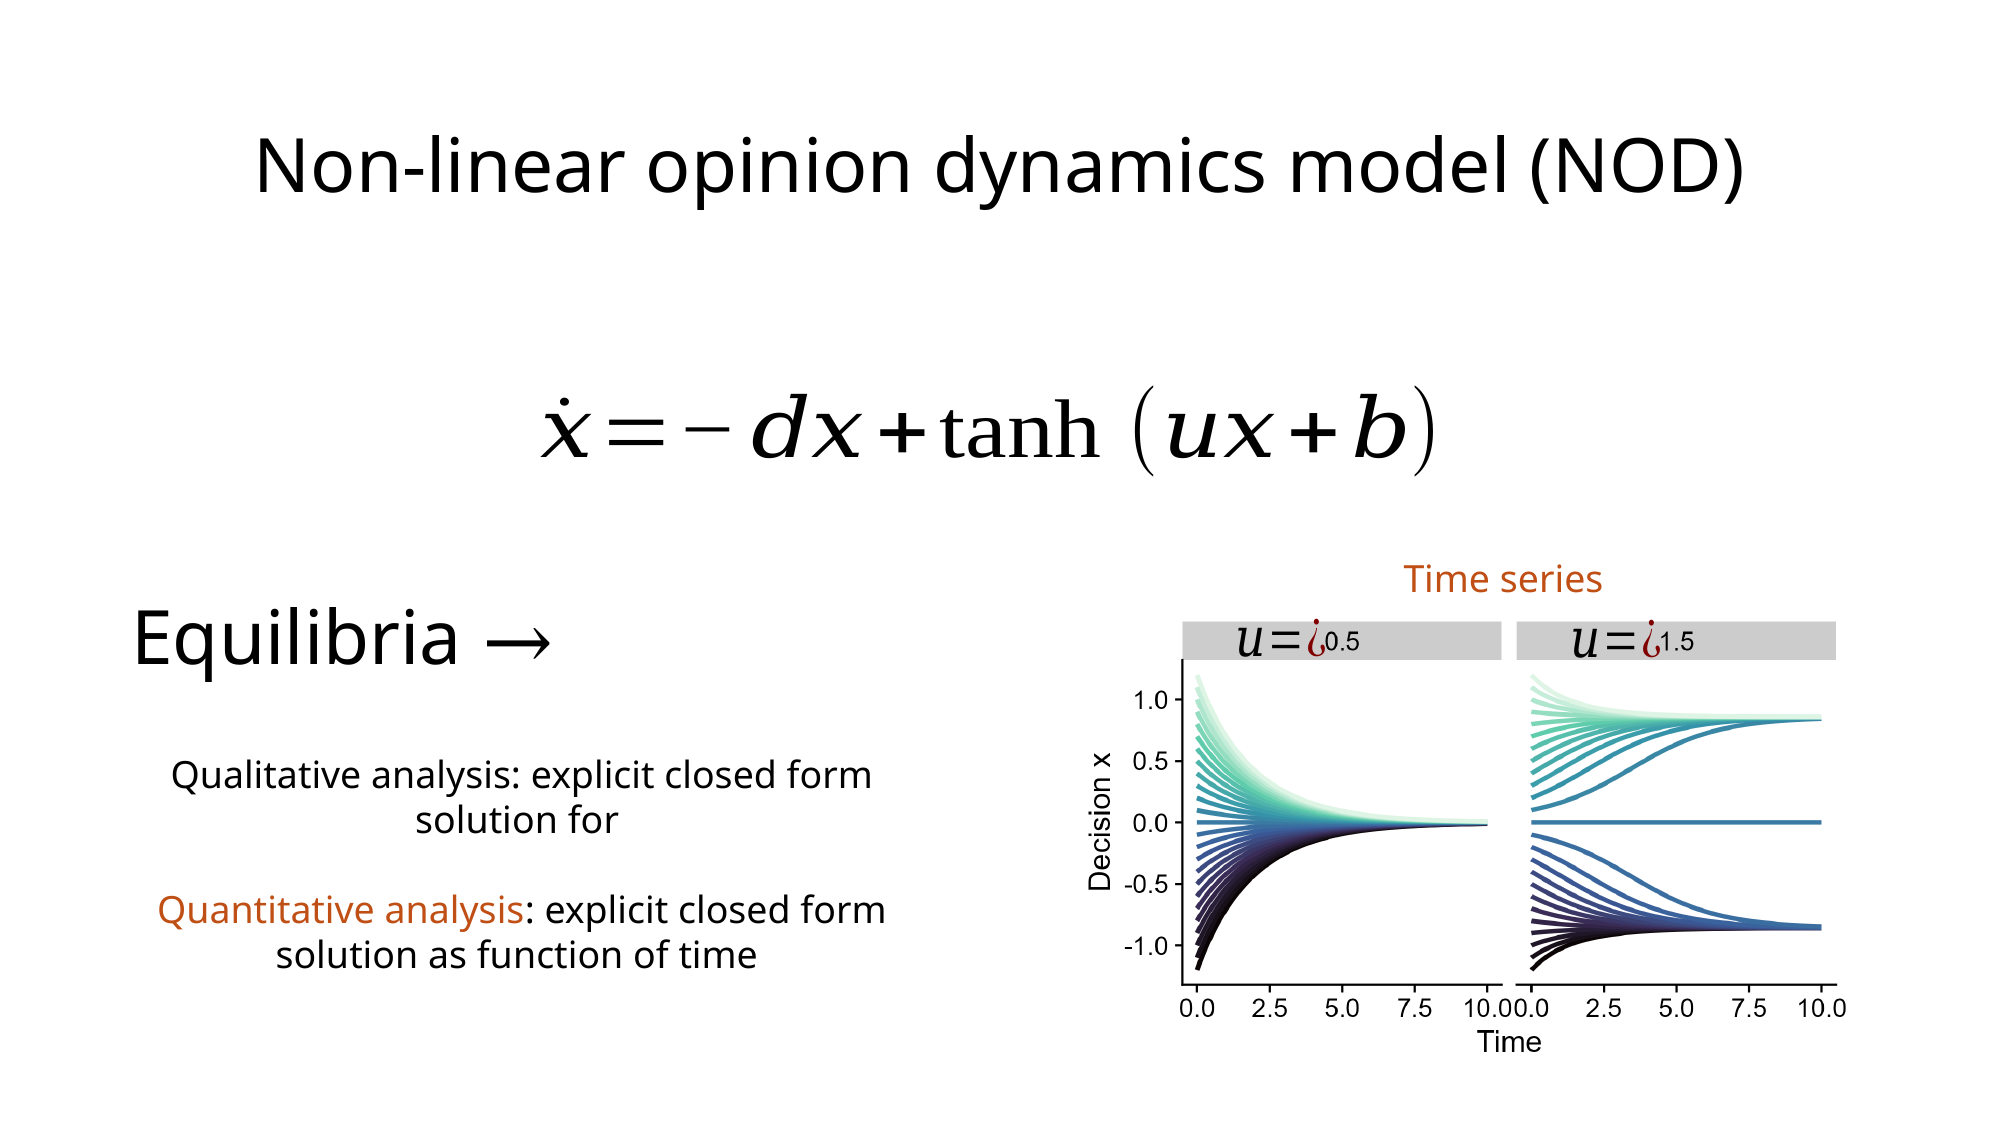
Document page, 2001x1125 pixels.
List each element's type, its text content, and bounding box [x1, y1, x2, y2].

picture [1072, 606, 1852, 1074]
title Non-linear opinion dynamics model (NOD) [137, 59, 1863, 278]
text_box Time series [1227, 548, 1781, 606]
